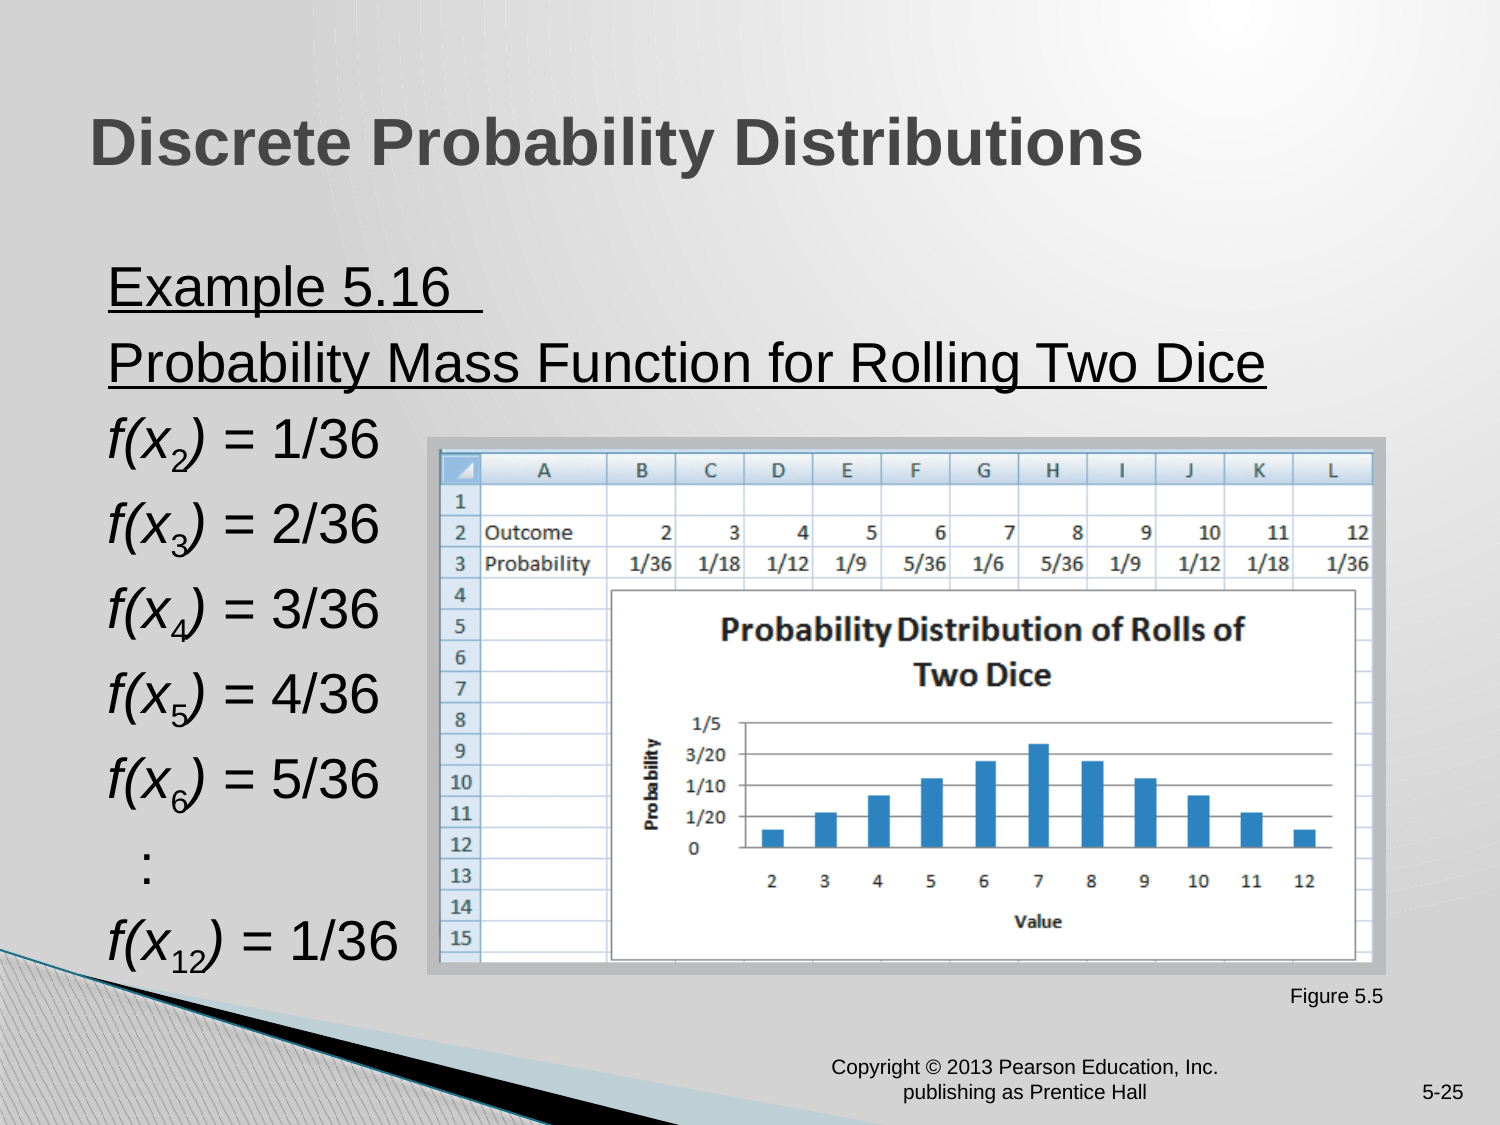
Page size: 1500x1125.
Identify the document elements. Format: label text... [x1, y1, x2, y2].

slide_number 5-25 [1362, 1051, 1479, 1112]
text_box Figure 5.5 [1275, 975, 1399, 1015]
picture [427, 437, 1387, 976]
list Example 5.16 Probability Mass Function for Rolling Two Dice f(x2) = 1/36 f(x3) = 2/36 f(x4) = 3/36 f(x5) = 4/36 f(x6) = 5/36 : f(x12) = 1/36 [74, 242, 1426, 986]
footer Copyright © 2013 Pearson Education, Inc. publishing as Prentice Hall [812, 1051, 1238, 1112]
title Discrete Probability Distributions [75, 45, 1425, 233]
